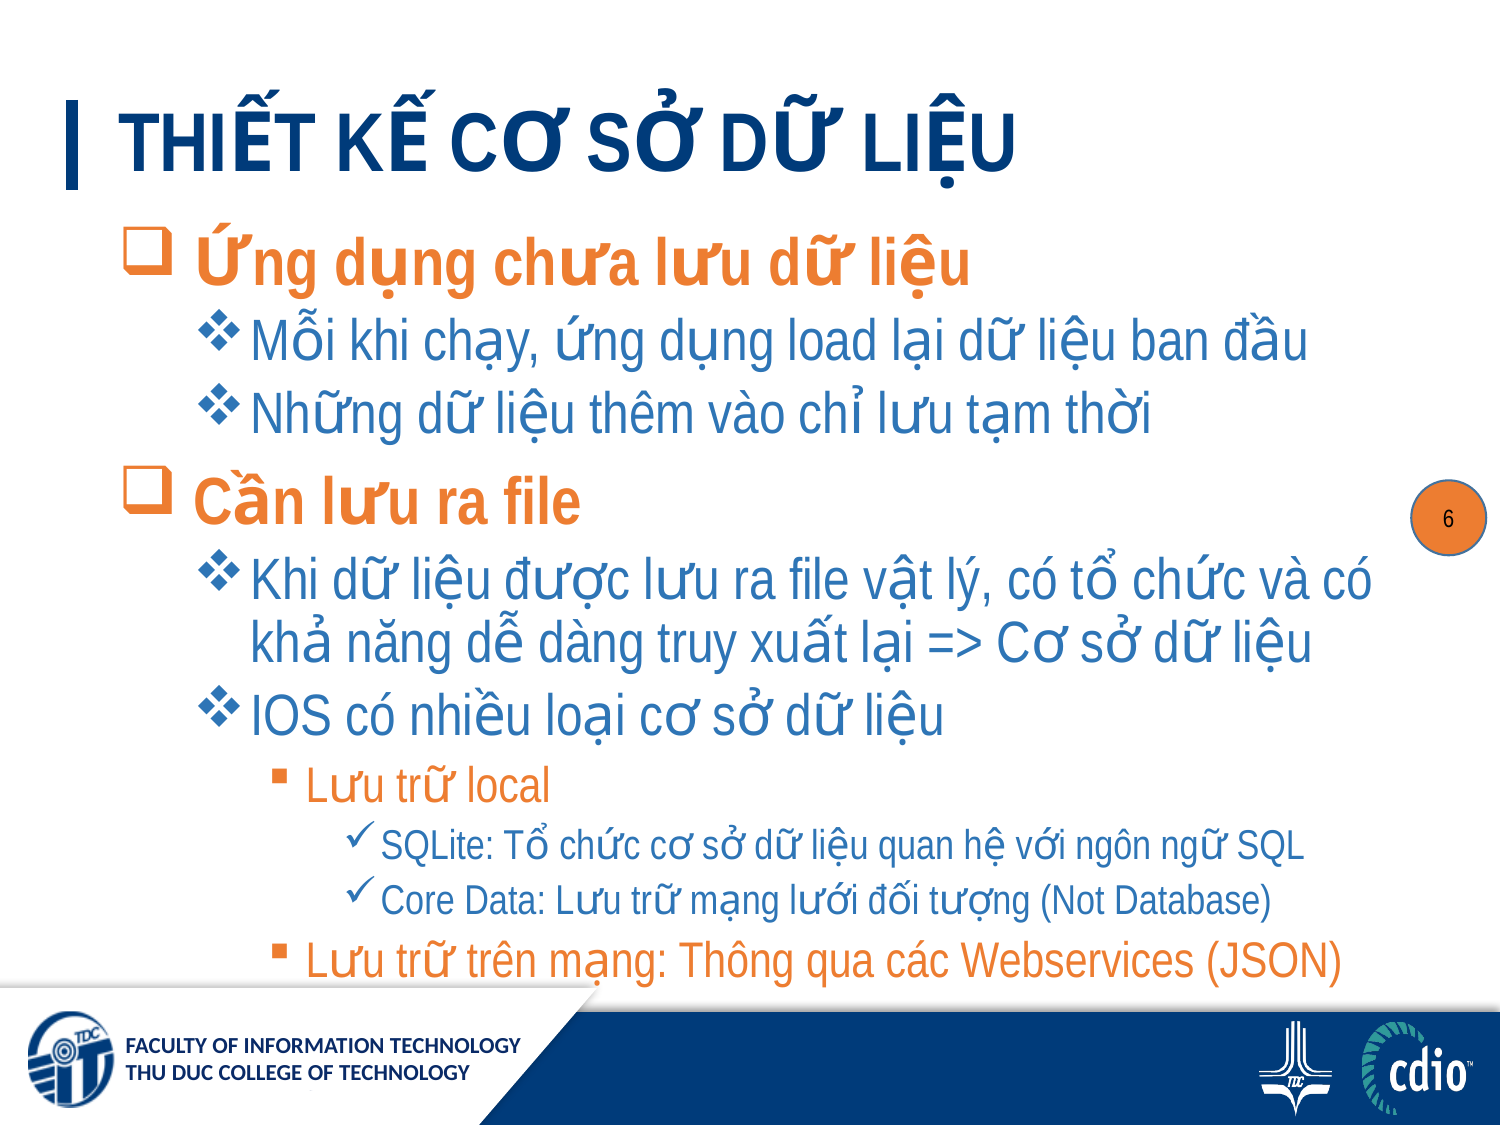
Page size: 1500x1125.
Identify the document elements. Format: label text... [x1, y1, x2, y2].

picture [28, 1010, 388, 1108]
picture [1259, 1021, 1332, 1117]
list Ứng dụng chưa lưu dữ liệu Mỗi khi chạy, ứng dụng load lại dữ liệu ban đầu Những dữ liệu thêm vào chỉ lưu tạm thời Cần lưu ra file Khi dữ liệu được lưu ra file vật lý, có tổ chức và có khả năng dễ dàng truy xuất lại => Cơ sở dữ liệu IOS có nhiều loại cơ sở dữ liệu Lưu trữ local SQLite: Tổ chức cơ sở dữ liệu quan hệ với ngôn ngữ SQL Core Data: Lưu trữ mạng lưới đối tượng (Not Database) Lưu trữ trên mạng: Thông qua các Webservices (JSON) [103, 219, 1397, 972]
title THIẾT KẾ CƠ SỞ DỮ LIỆU [103, 57, 1397, 219]
picture [1361, 1021, 1473, 1115]
